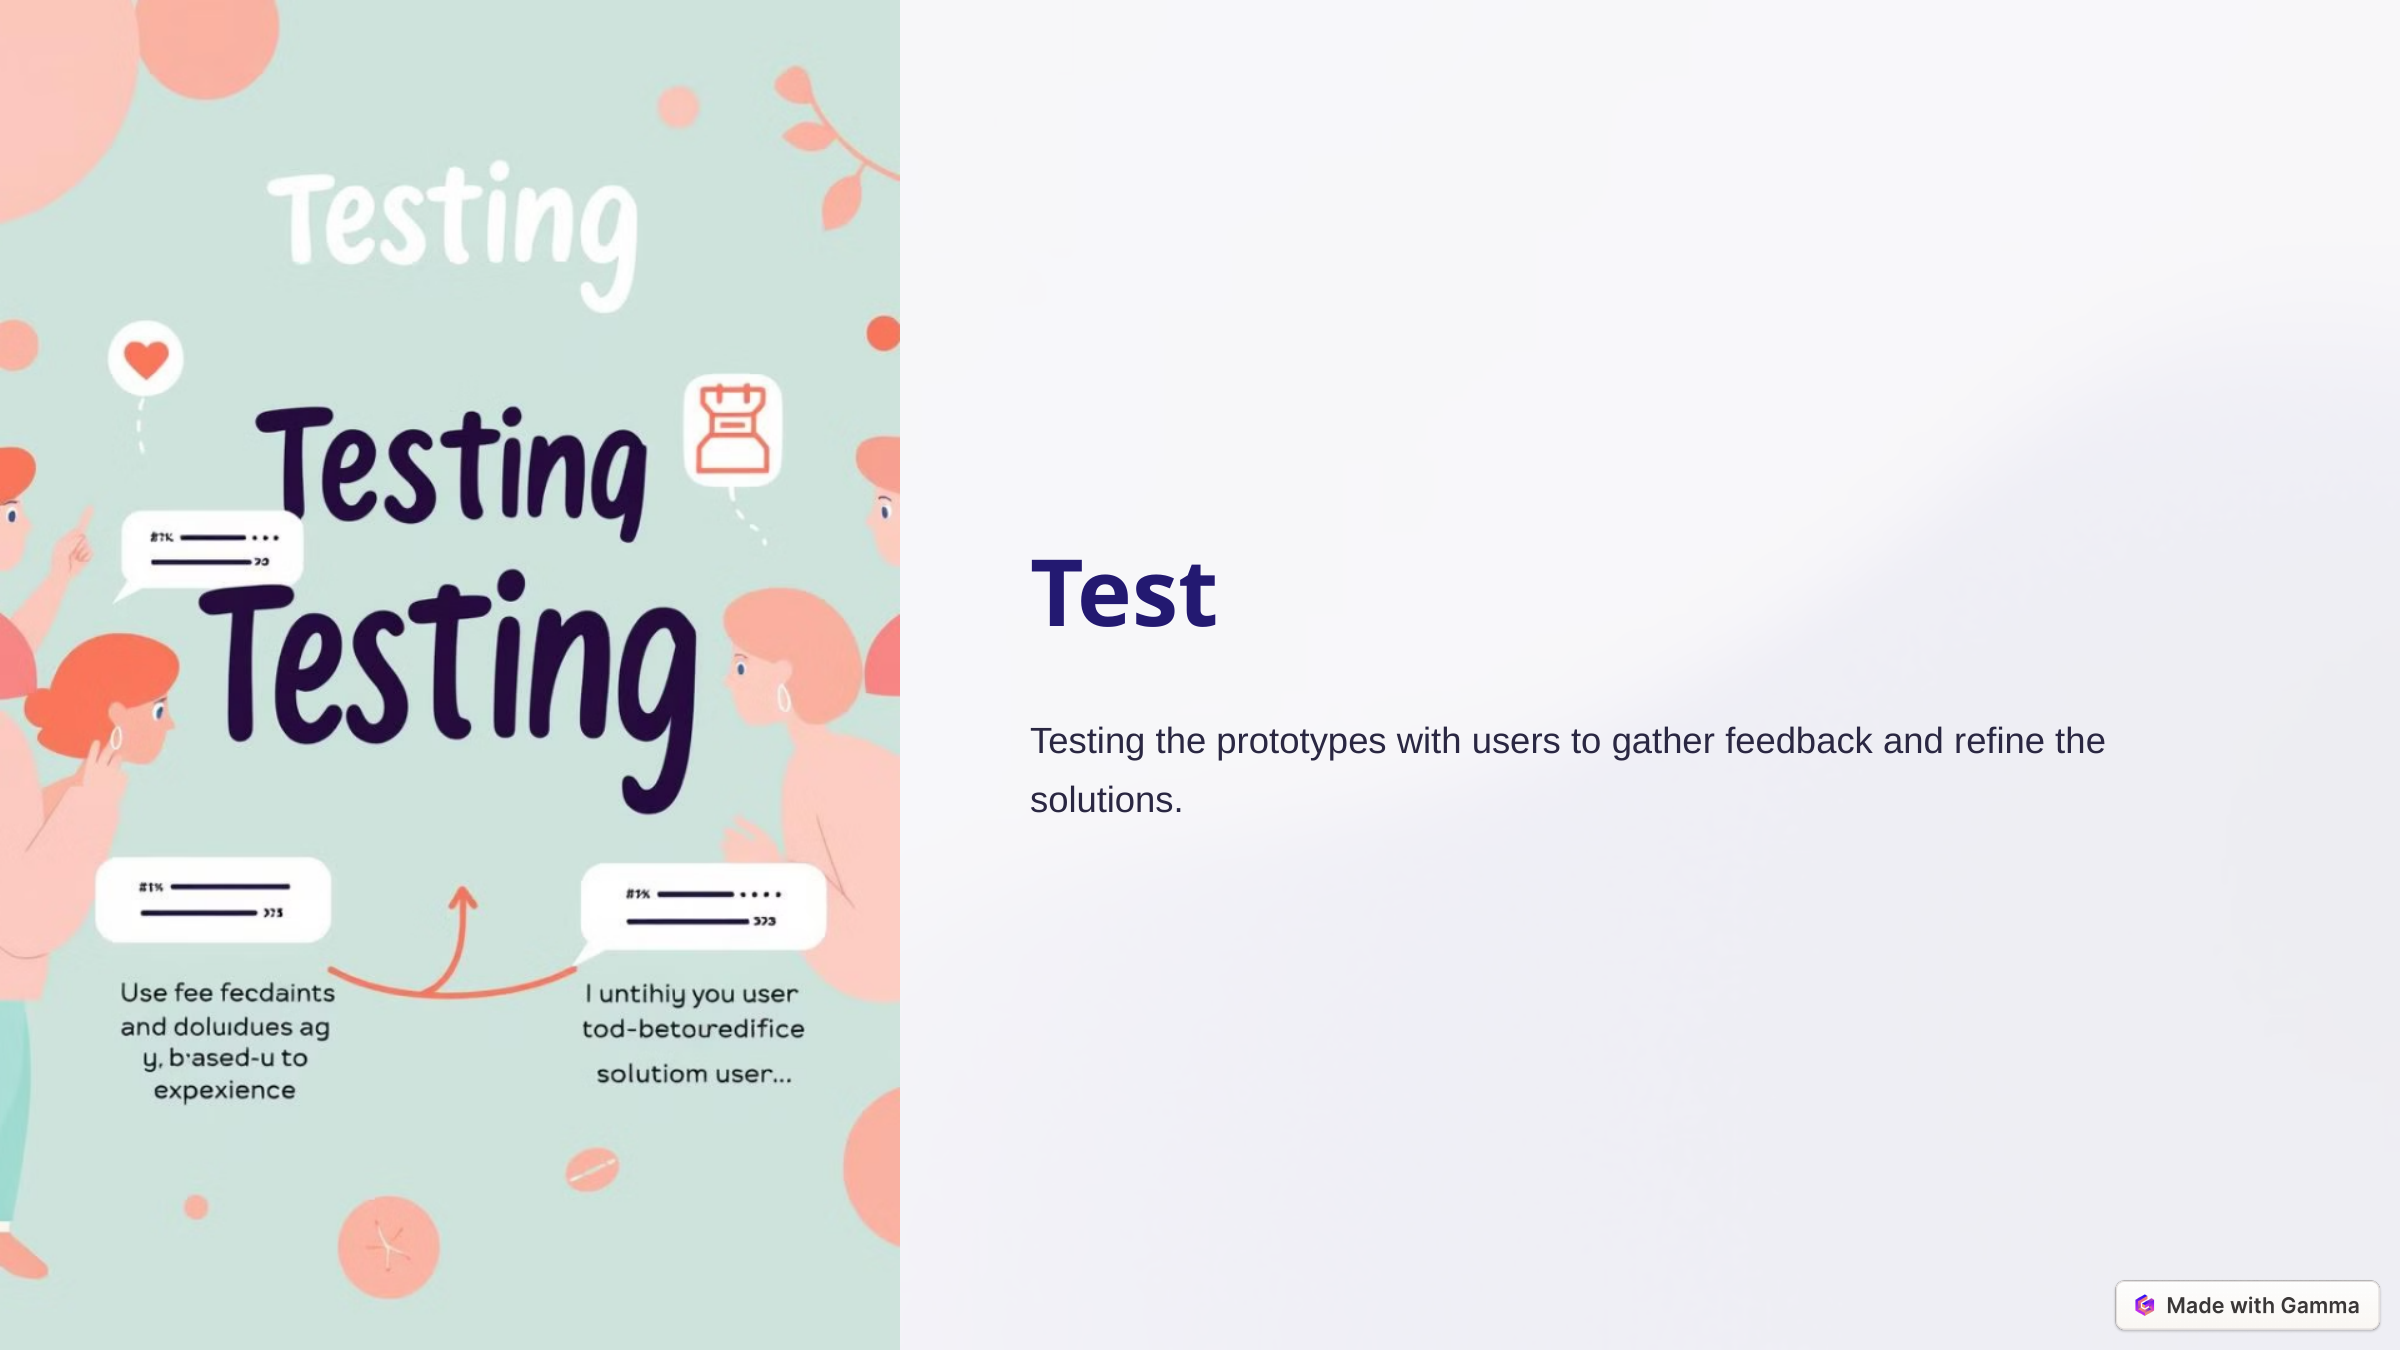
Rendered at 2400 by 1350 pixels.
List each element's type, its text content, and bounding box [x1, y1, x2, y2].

text_box Testing the prototypes with users to gather feedback and refine the solutions. [1030, 701, 2270, 821]
picture [2106, 1271, 2389, 1339]
text_box Test [1030, 529, 1961, 646]
picture [0, 0, 900, 1350]
